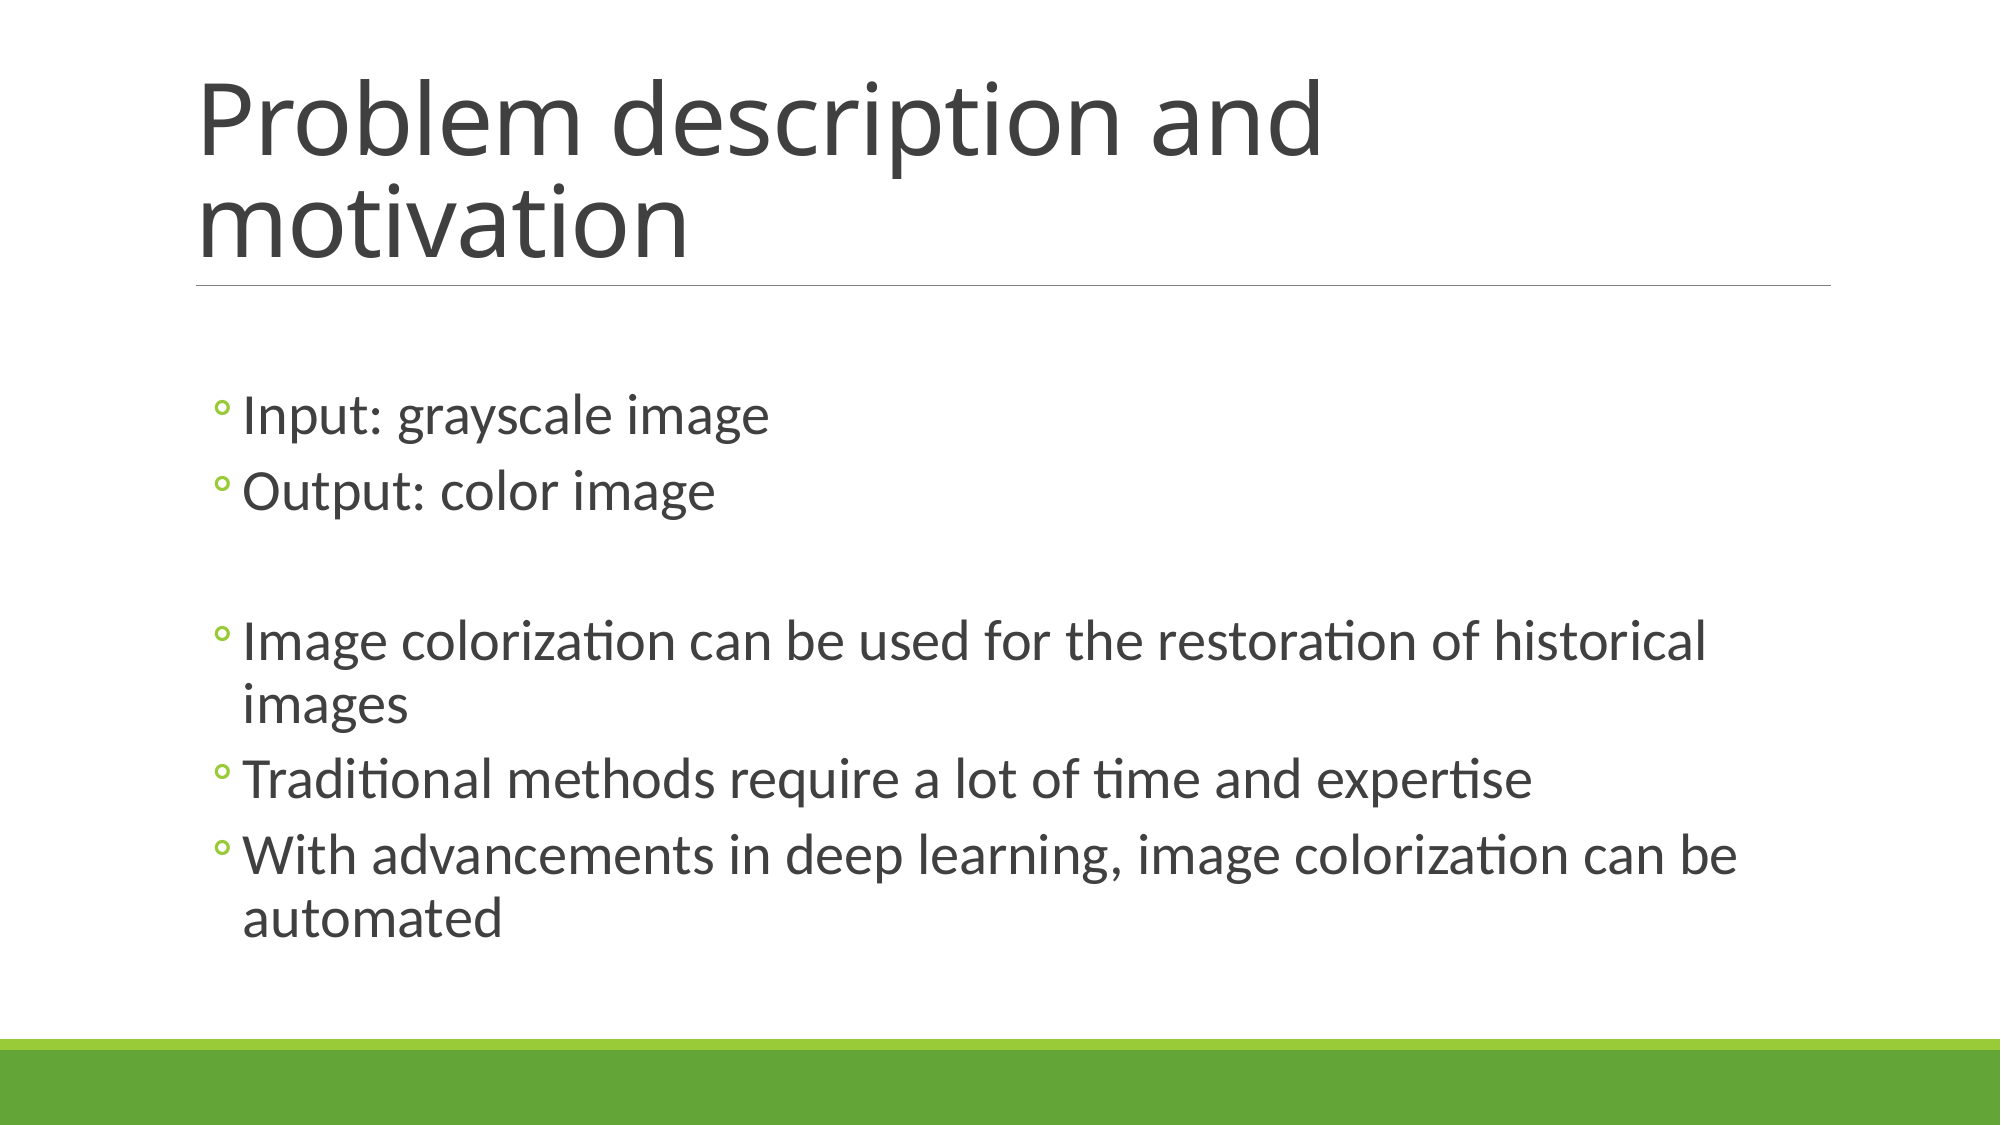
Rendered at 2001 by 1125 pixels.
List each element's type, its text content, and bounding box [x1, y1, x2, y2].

list Input: grayscale image Output: color image Image colorization can be used for the restoration of historical images Traditional methods require a lot of time and expertise With advancements in deep learning, image colorization can be automated [180, 302, 1830, 963]
title Problem description and motivation [180, 47, 1830, 285]
